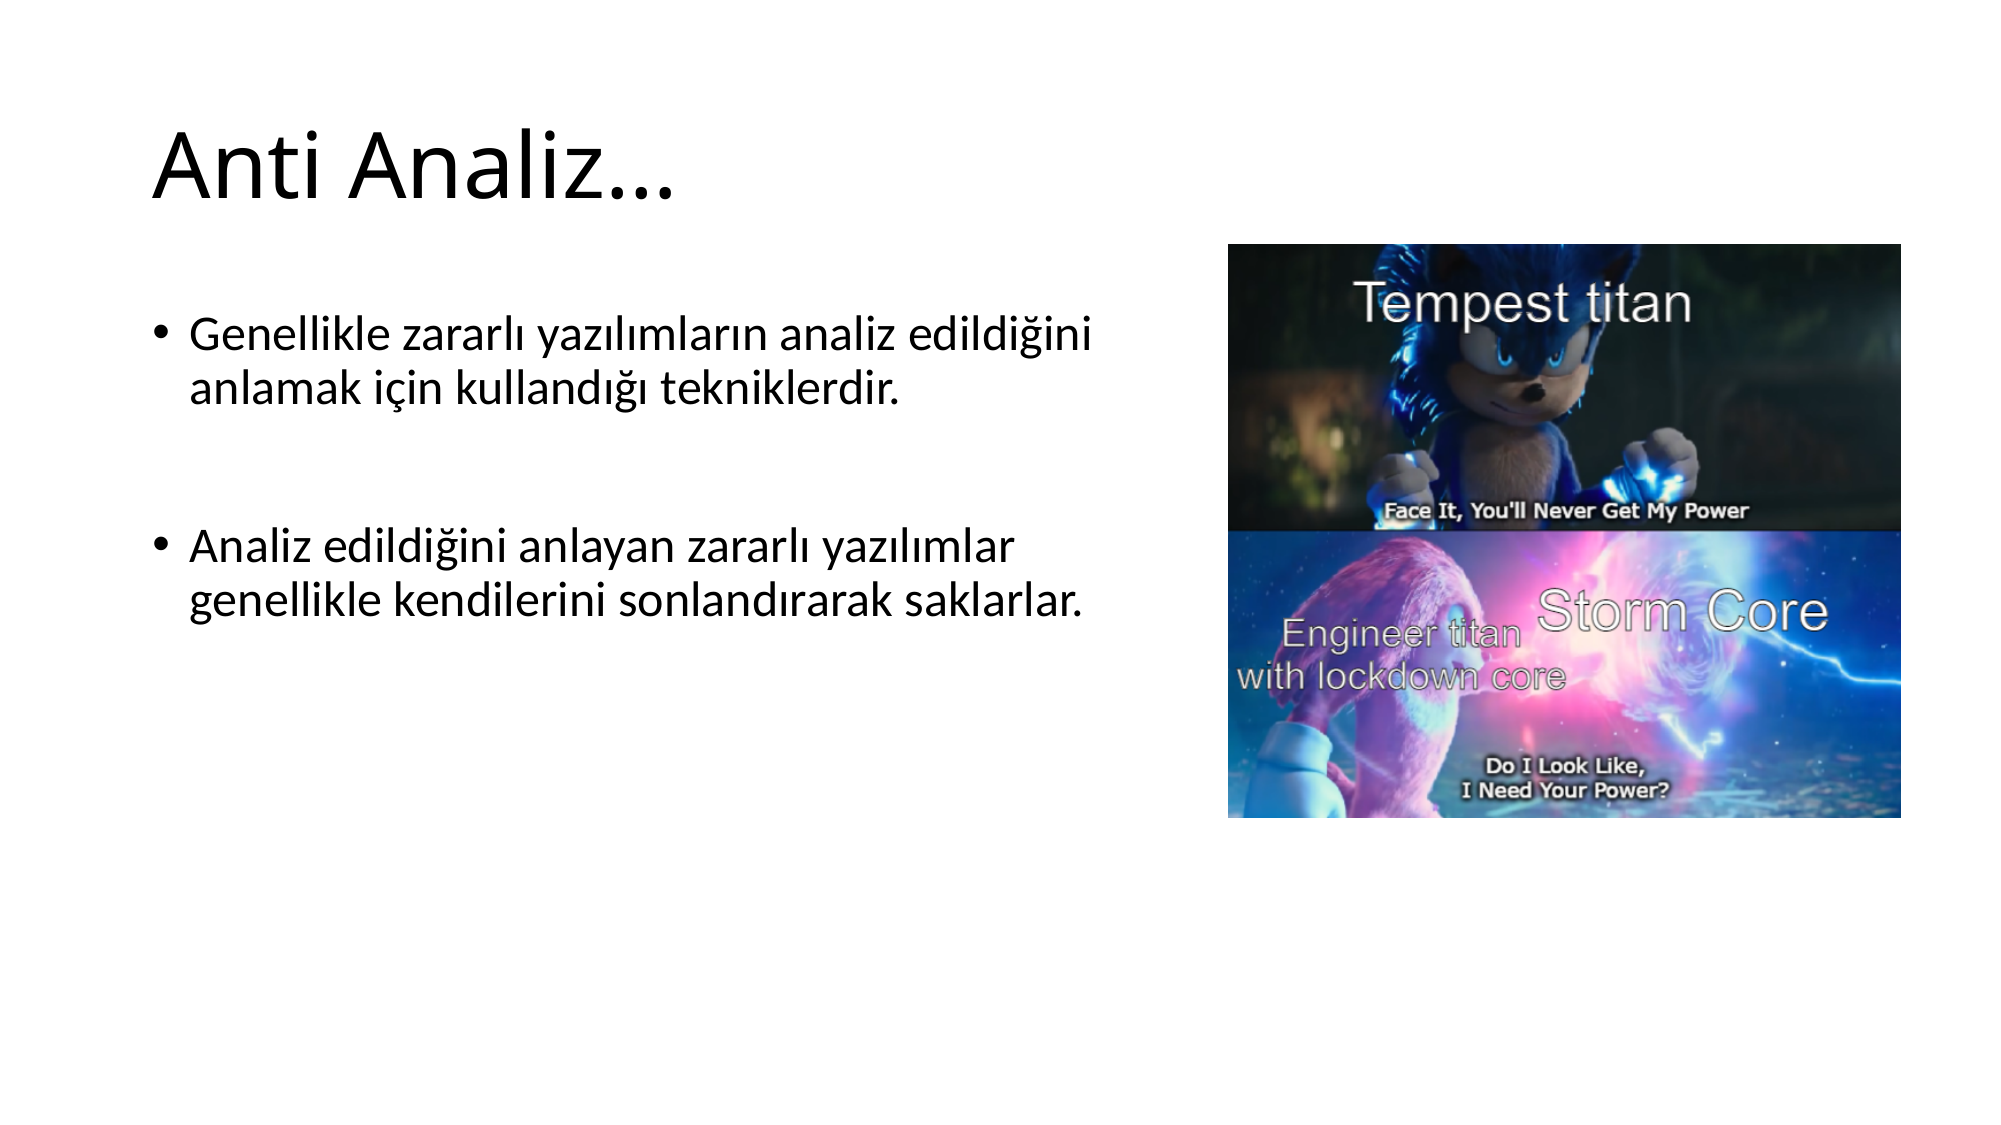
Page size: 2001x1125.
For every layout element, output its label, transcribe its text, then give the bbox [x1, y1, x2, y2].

list Genellikle zararlı yazılımların analiz edildiğini anlamak için kullandığı tekniklerdir. Analiz edildiğini anlayan zararlı yazılımlar genellikle kendilerini sonlandırarak saklarlar. [137, 299, 1115, 1014]
picture [1228, 244, 1901, 818]
title Anti Analiz… [137, 59, 1863, 278]
